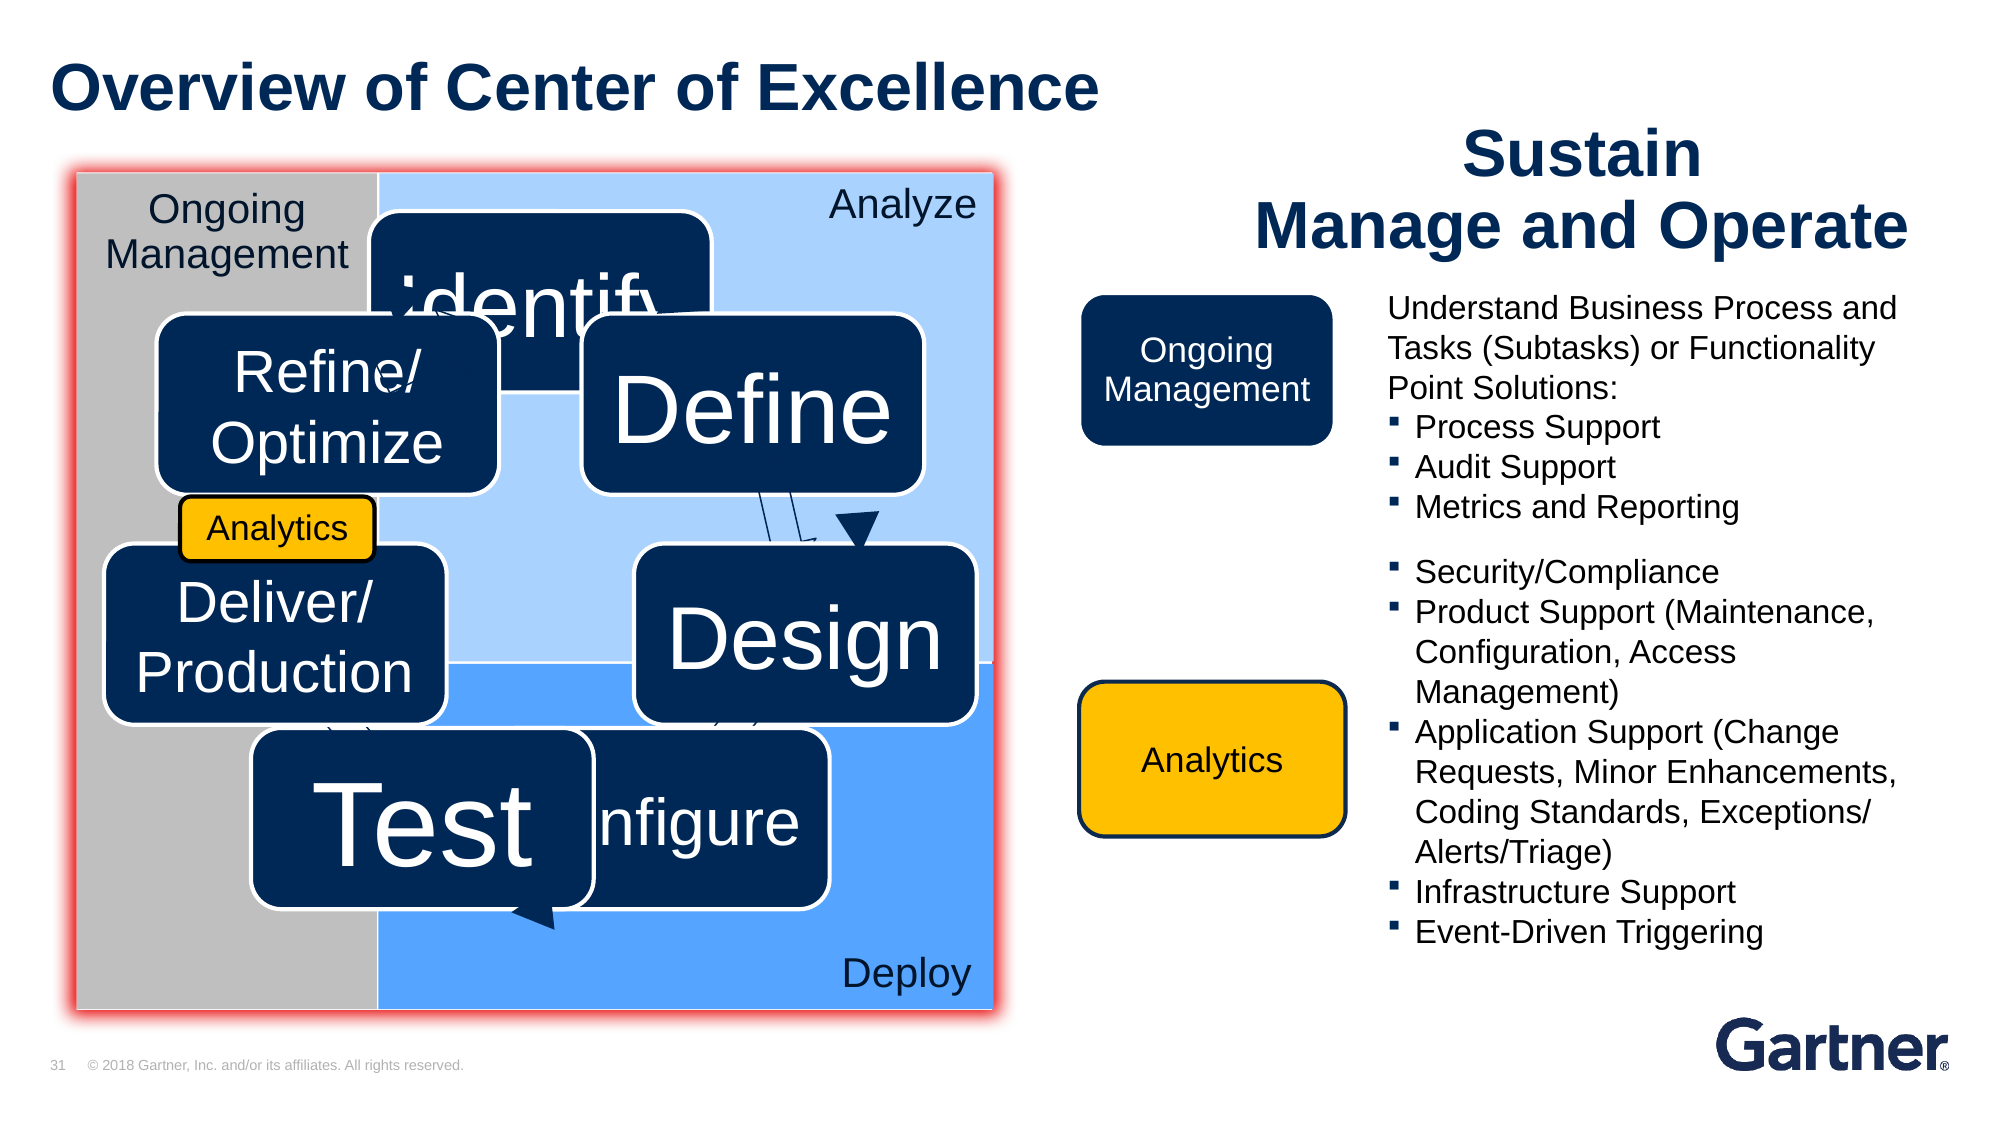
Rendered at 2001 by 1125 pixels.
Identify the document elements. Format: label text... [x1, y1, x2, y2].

title Overview of Center of Excellence [49, 37, 1950, 126]
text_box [1231, 681, 1346, 837]
picture [49, 937, 1018, 1034]
picture [49, 149, 1018, 210]
text_box Understand Business Process and Tasks (Subtasks) or Functionality Point Solutions: Process Support Audit Support Metrics and Reporting Security/Compliance Product Support (Maintenance, Configuration, Access Management) Application Support (Change Requests, Minor Enhancements, Coding Standards, Exceptions/ Alerts/Triage) Infrastructure Support Event-Driven Triggering [1372, 278, 1965, 957]
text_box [0, 210, 1226, 937]
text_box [1231, 292, 1335, 449]
picture [1716, 1017, 1949, 1071]
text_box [179, 496, 375, 562]
text_box Sustain Manage and Operate [1216, 103, 1949, 263]
